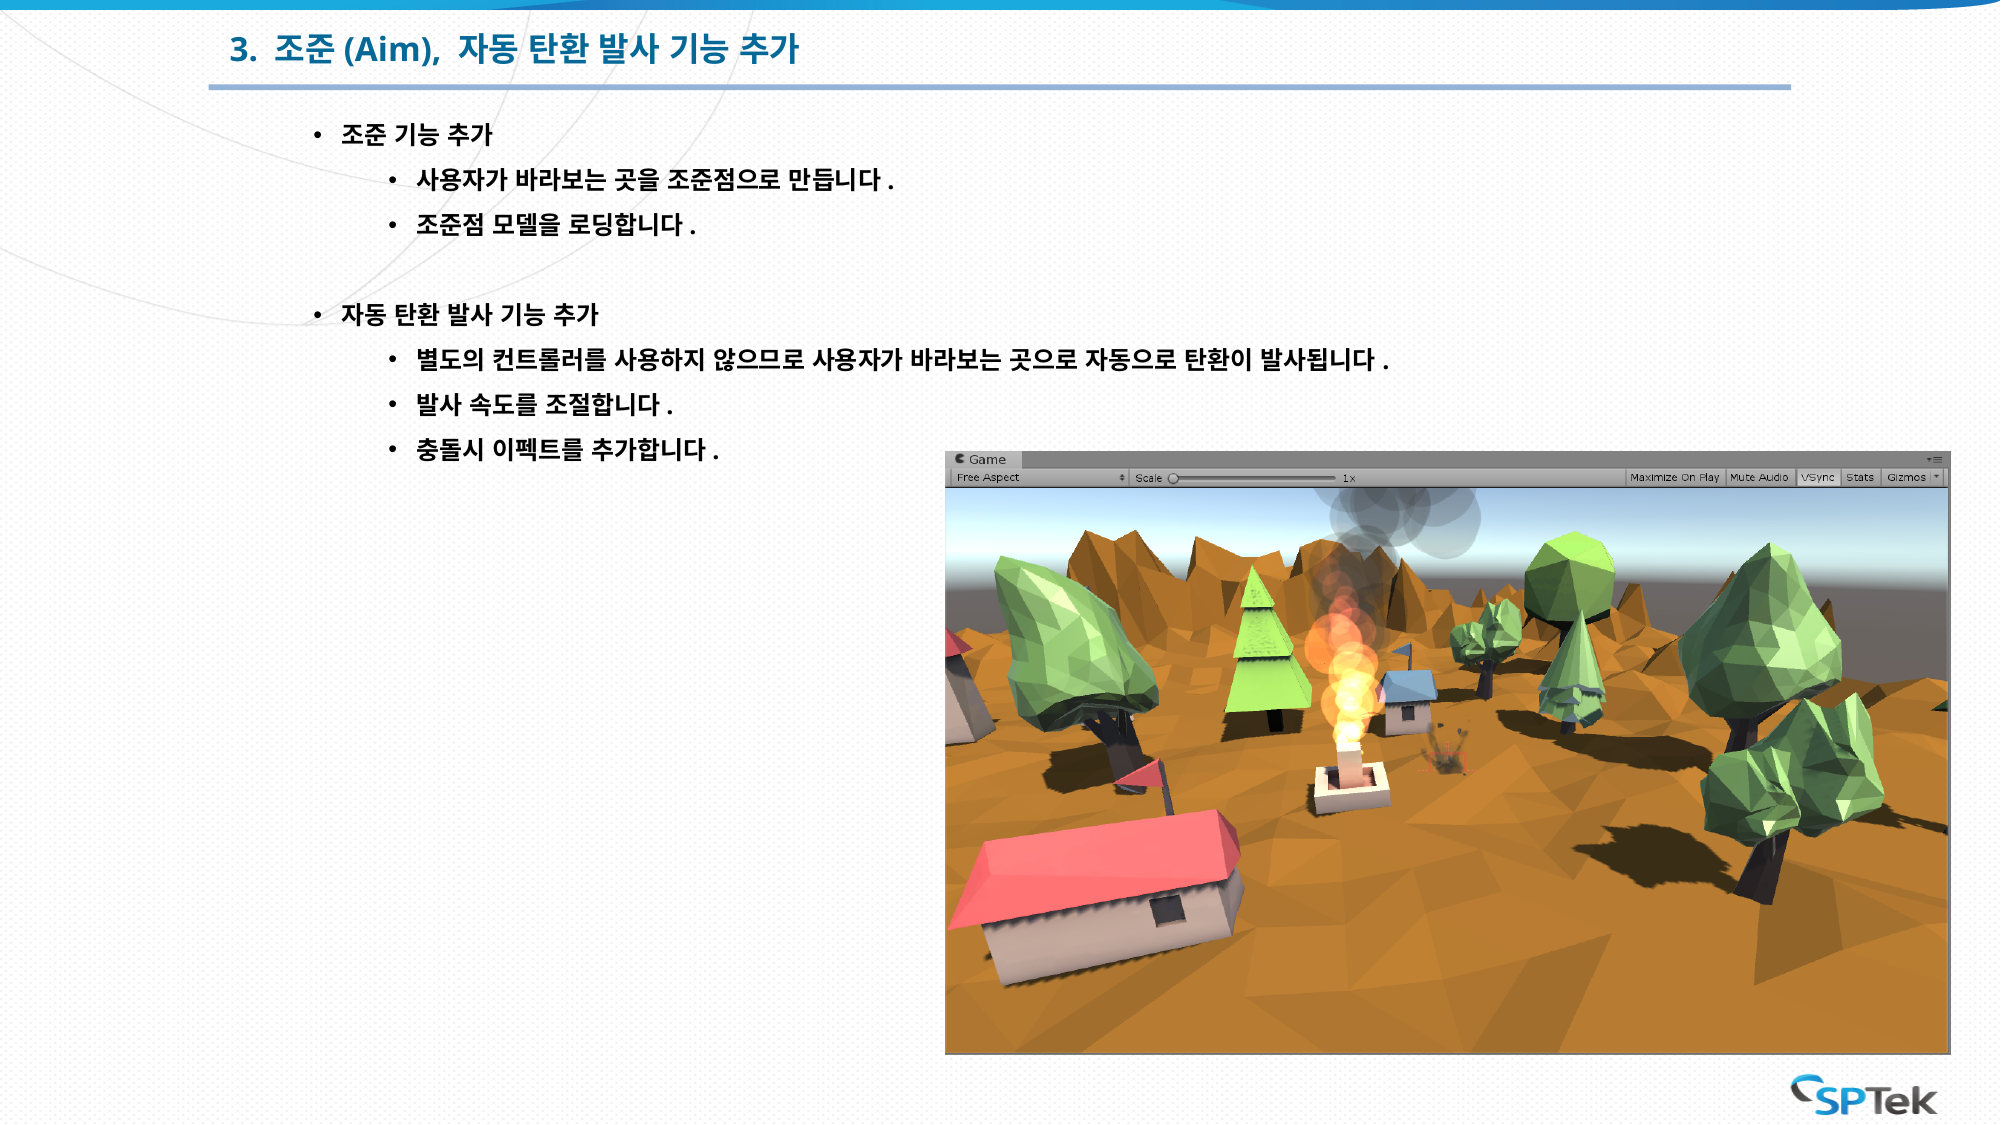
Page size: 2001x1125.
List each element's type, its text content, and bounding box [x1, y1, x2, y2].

text_box 3. 조준(Aim), 자동 탄환 발사 기능 추가 [229, 32, 801, 69]
picture [0, 0, 2000, 1125]
text_box [208, 84, 1792, 91]
text_box 조준 기능 추가 사용자가 바라보는 곳을 조준점으로 만듭니다. 조준점 모델을 로딩합니다. 자동 탄환 발사 기능 추가 별도의 컨트롤러를 사용하지 않으므로 사용자가 바라보는 곳으로 자동으로 탄환이 발사됩니다. 발사 속도를 조절합니다. 충돌시 이펙트를 추가합니다. [255, 97, 1847, 517]
